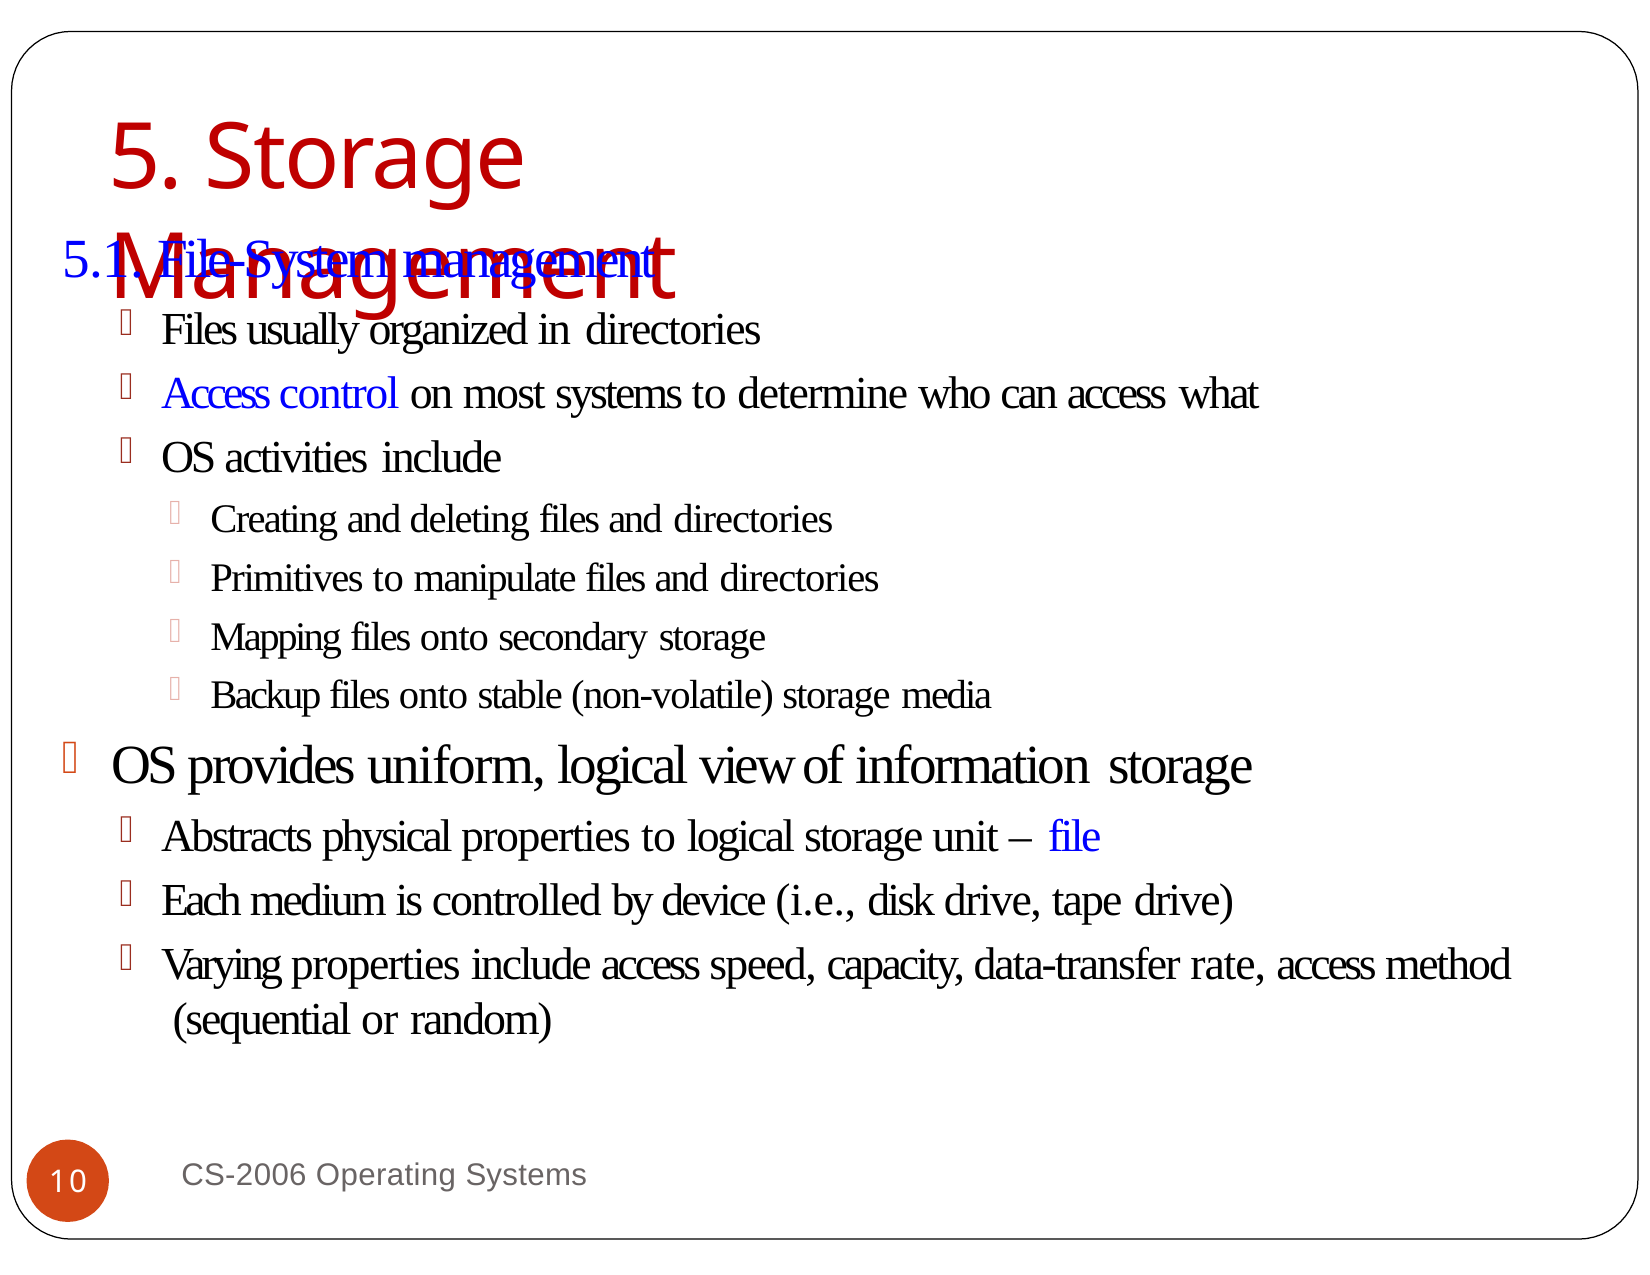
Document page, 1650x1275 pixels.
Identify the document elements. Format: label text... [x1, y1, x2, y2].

text_box [42, 1161, 93, 1204]
title 5. Storage Management [106, 95, 1041, 207]
footer CS-2006 Operating Systems [179, 1154, 590, 1275]
list 5.1. File-System management Files usually organized in directories Access control on most systems to determine who can access what OS activities include Creating and deleting files and directories Primitives to manipulate files and directories Mapping files onto secondary storage Backup files onto stable (non-volatile) storage media OS provides uniform, logical view of information storage Abstracts physical properties to logical storage unit – file Each medium is controlled by device (i.e., disk drive, tape drive) Varying properties include access speed, capacity, data-transfer rate, access method (sequential or random) [59, 207, 1518, 1044]
text_box [26, 1139, 109, 1222]
